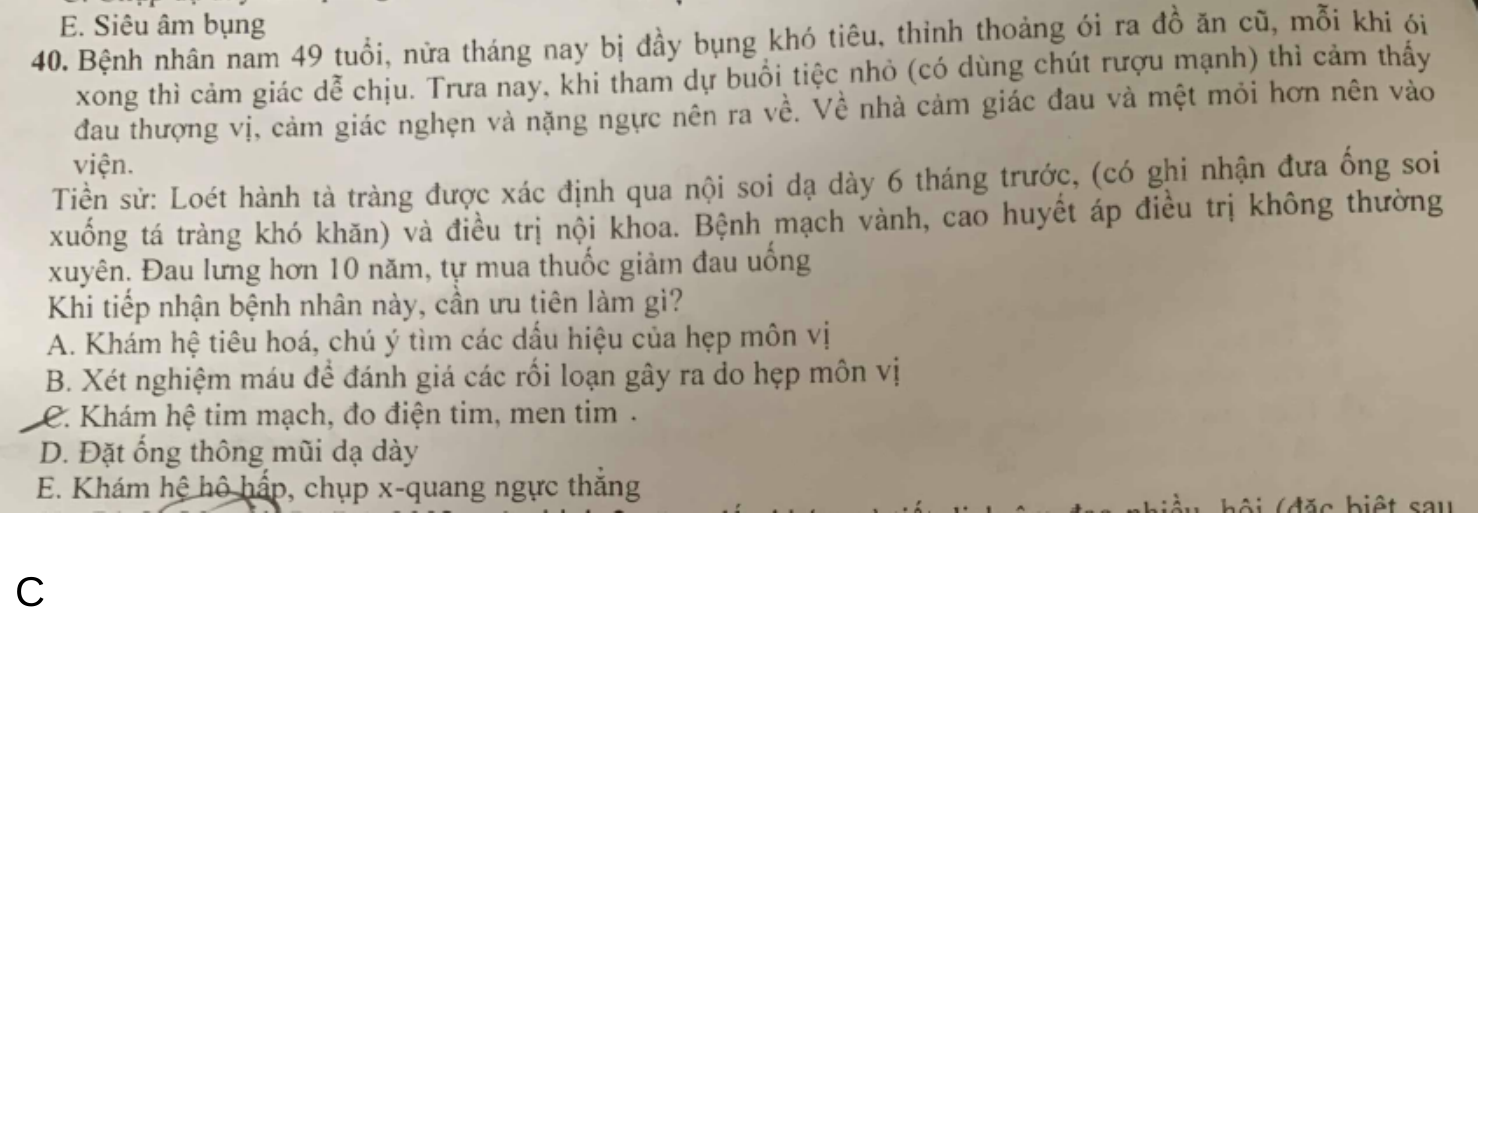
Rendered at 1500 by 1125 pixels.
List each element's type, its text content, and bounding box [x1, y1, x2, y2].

picture [0, 0, 1478, 513]
subtitle C [0, 562, 1500, 1094]
